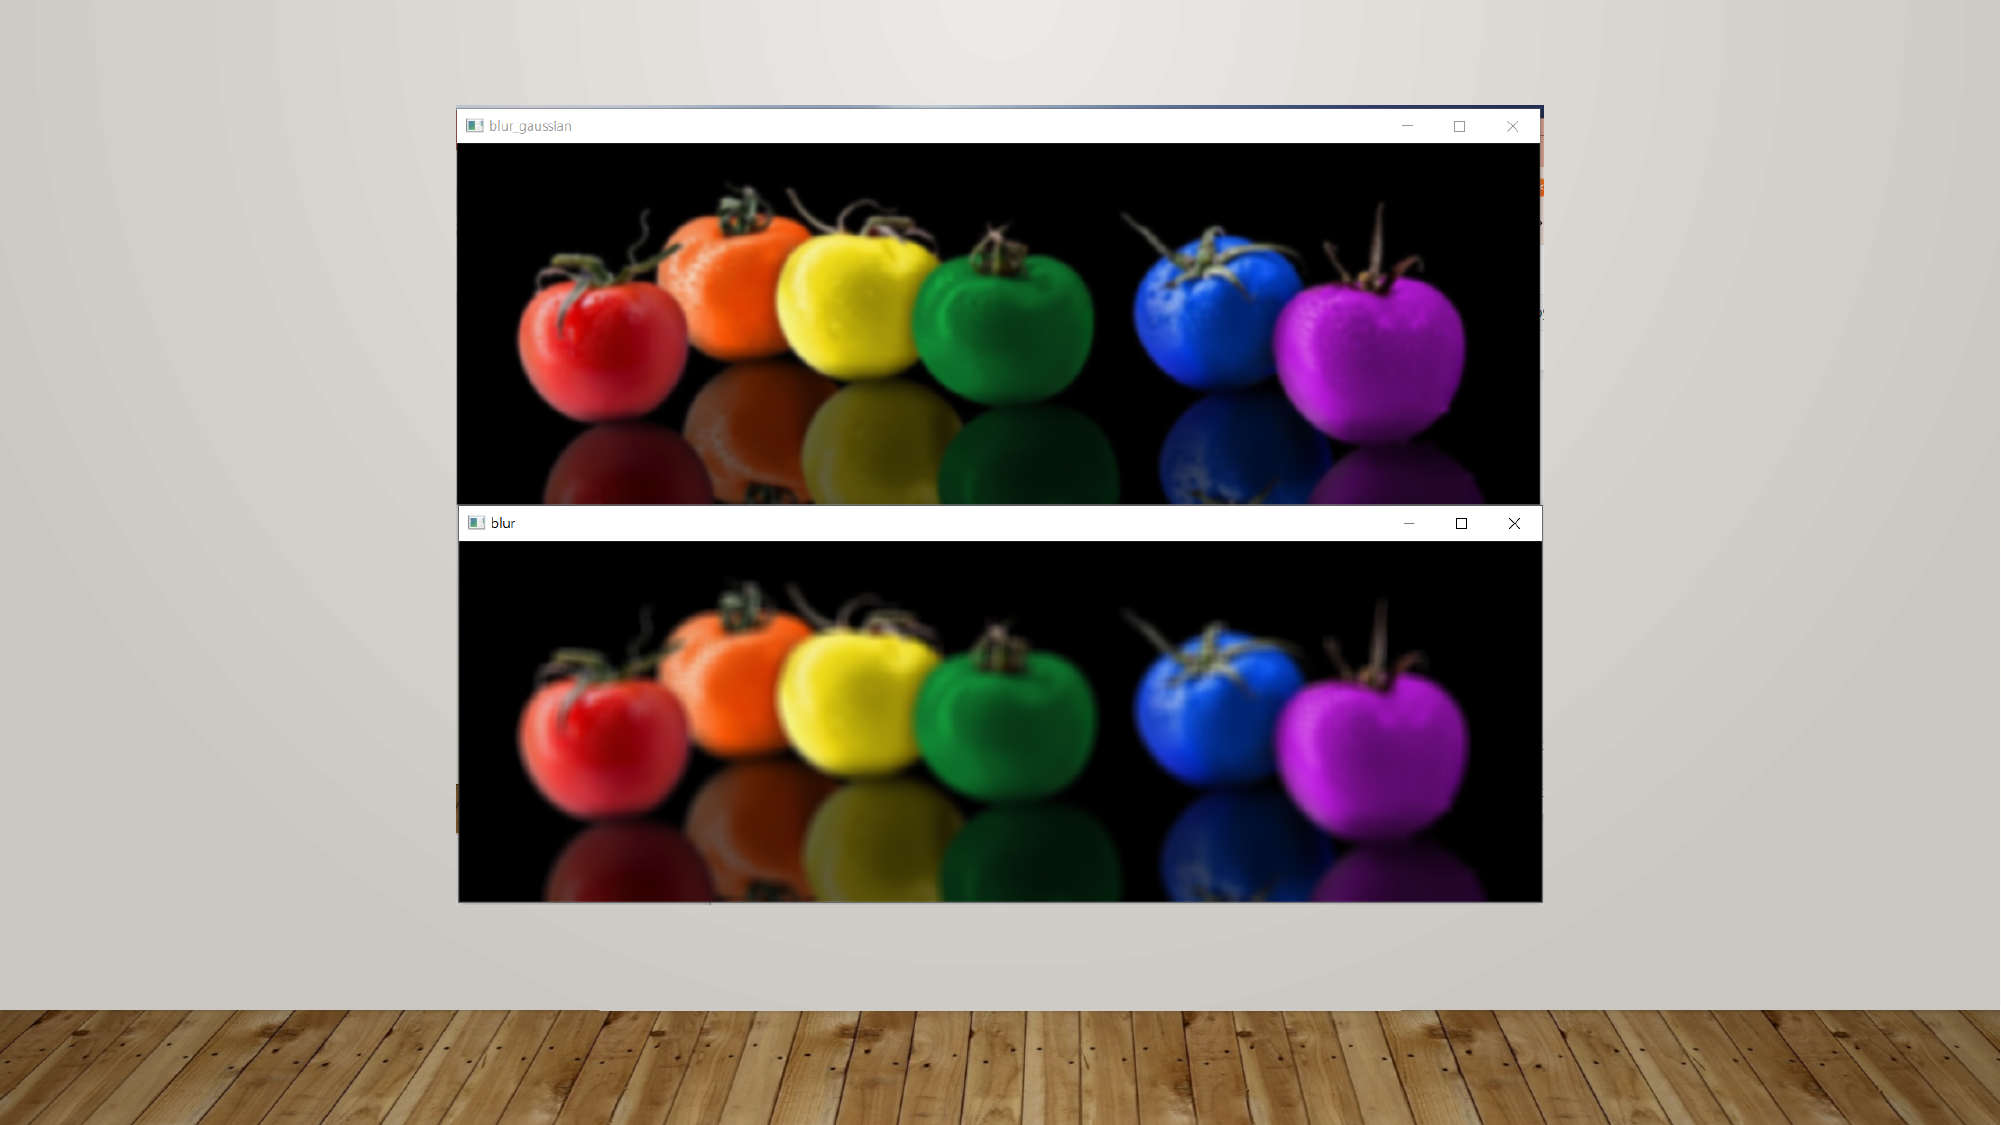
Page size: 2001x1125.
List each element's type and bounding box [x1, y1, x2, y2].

text_box [0, 0, 2000, 1012]
picture [0, 1012, 2000, 1125]
picture [455, 105, 1545, 906]
